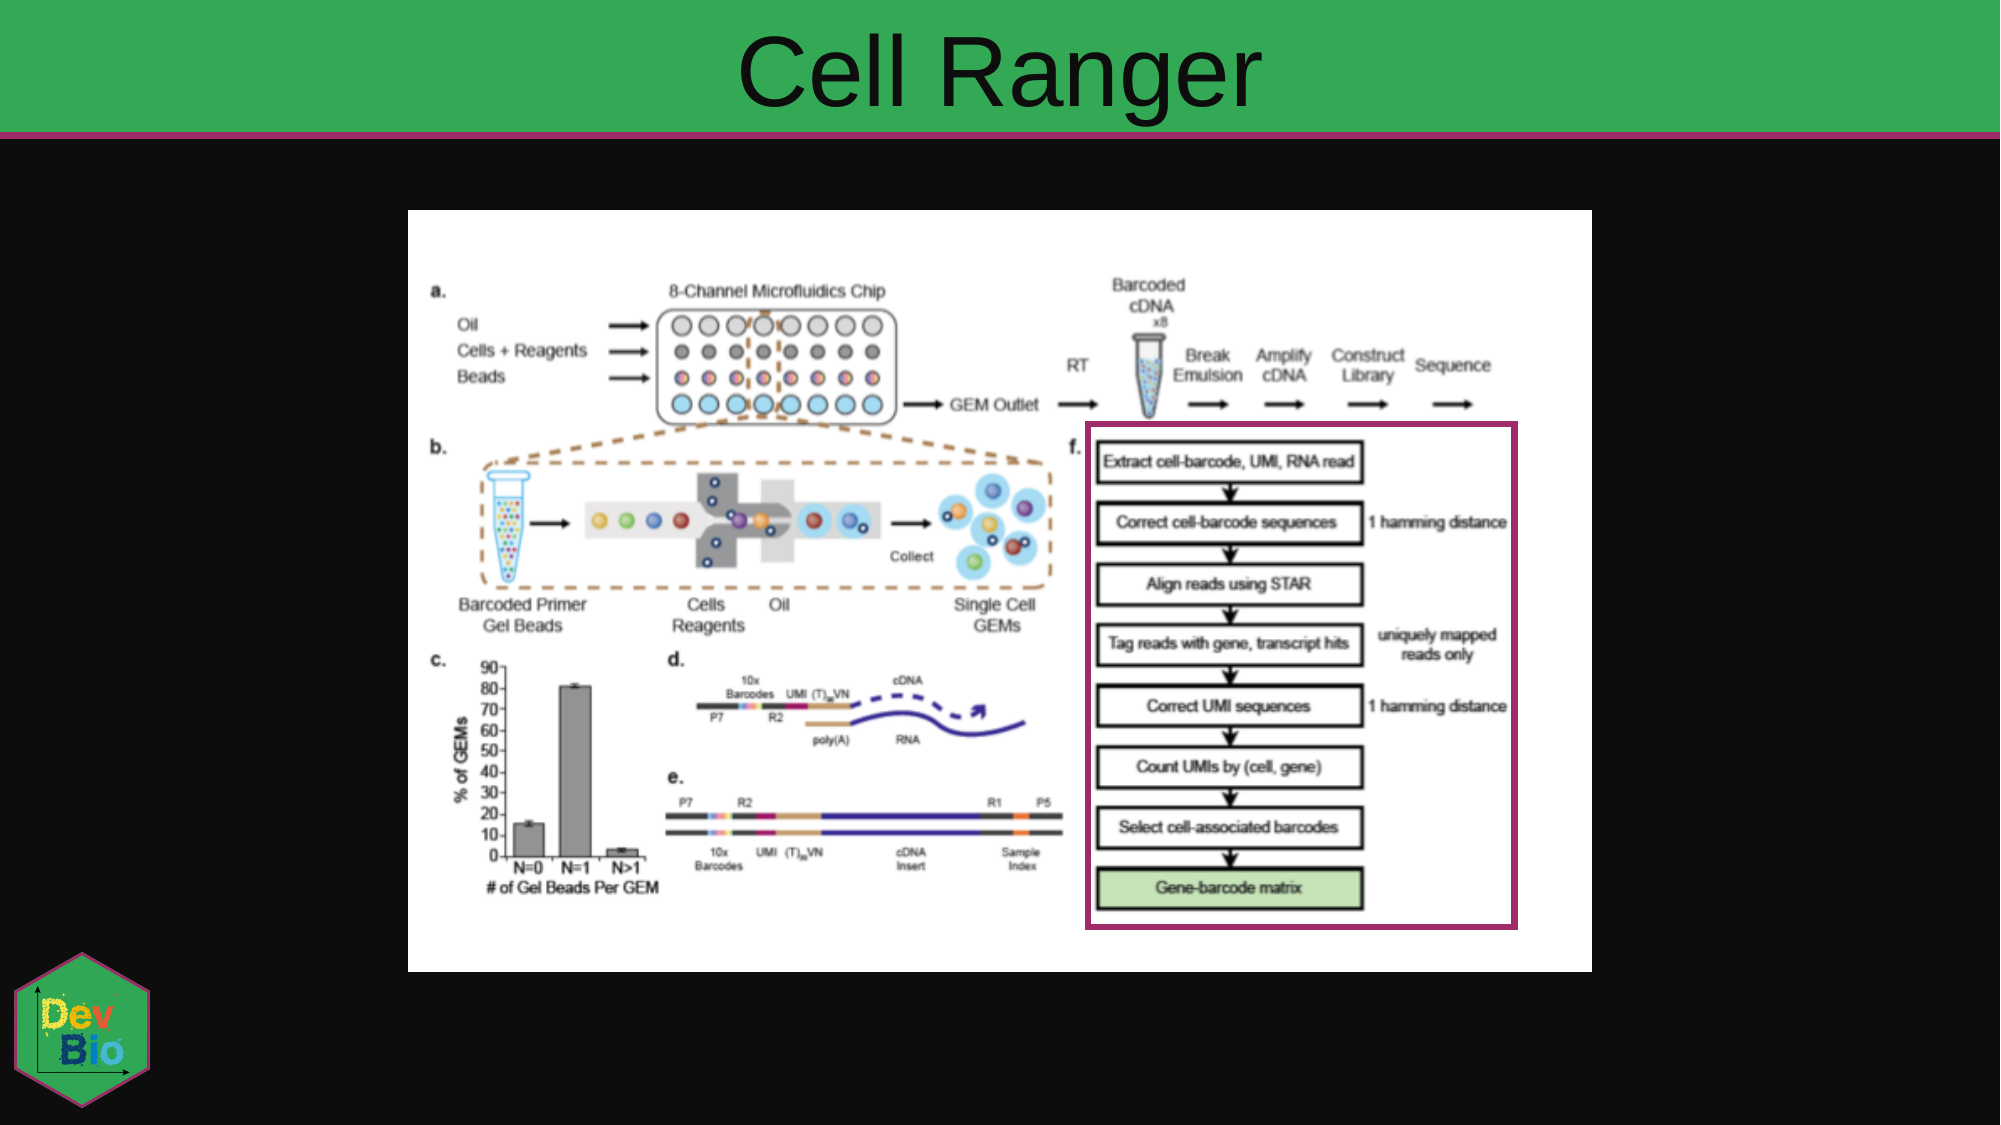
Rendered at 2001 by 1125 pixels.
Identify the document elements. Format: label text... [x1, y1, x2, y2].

picture [407, 210, 1592, 972]
picture [14, 951, 150, 1108]
title Cell Ranger [0, 0, 2000, 132]
